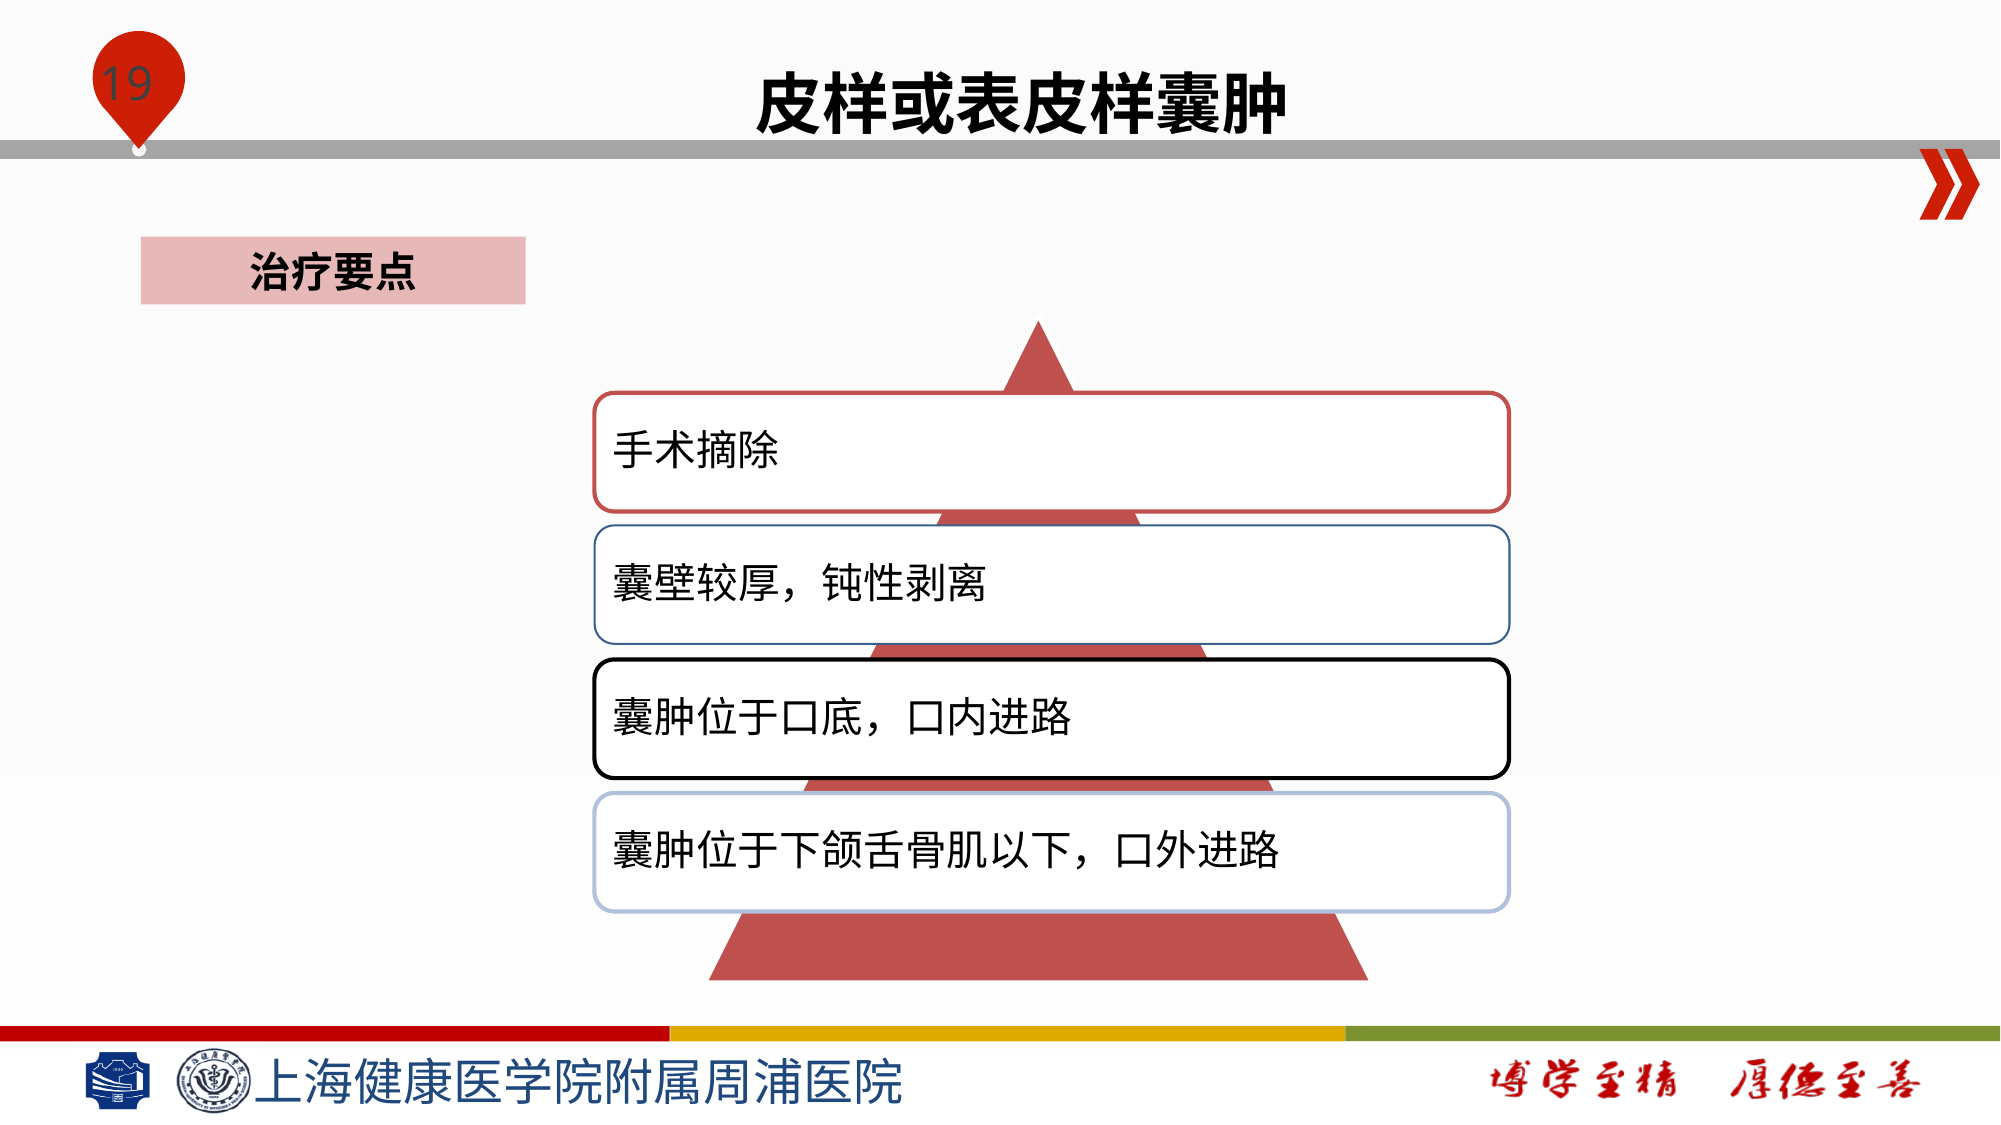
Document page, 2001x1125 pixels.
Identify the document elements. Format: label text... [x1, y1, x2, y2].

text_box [594, 315, 1510, 983]
picture [1458, 1043, 1955, 1124]
text_box 治疗要点 [140, 236, 526, 305]
picture [70, 1042, 260, 1121]
text_box 皮样或表皮样囊肿 [740, 14, 1305, 149]
